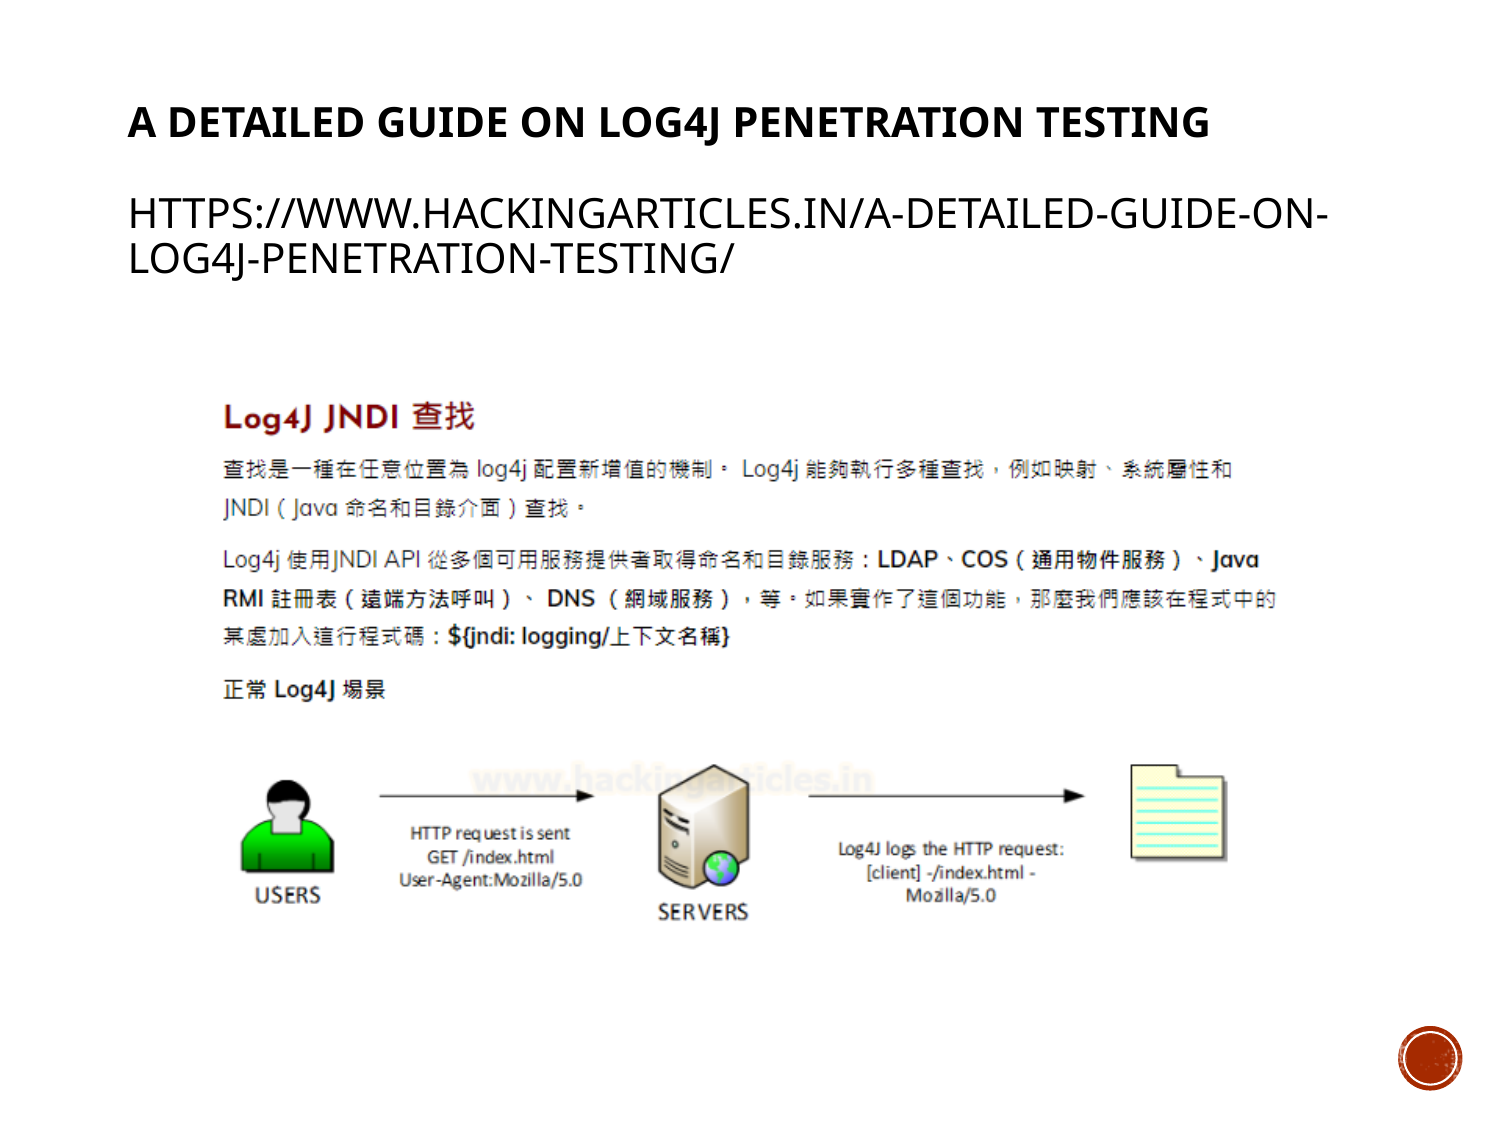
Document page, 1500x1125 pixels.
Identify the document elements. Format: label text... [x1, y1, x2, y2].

title A Detailed Guide on Log4J Penetration Testing https://www.hackingarticles.in/a-detailed-guide-on-log4j-penetration-testing/ [112, 79, 1388, 305]
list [200, 382, 1301, 942]
